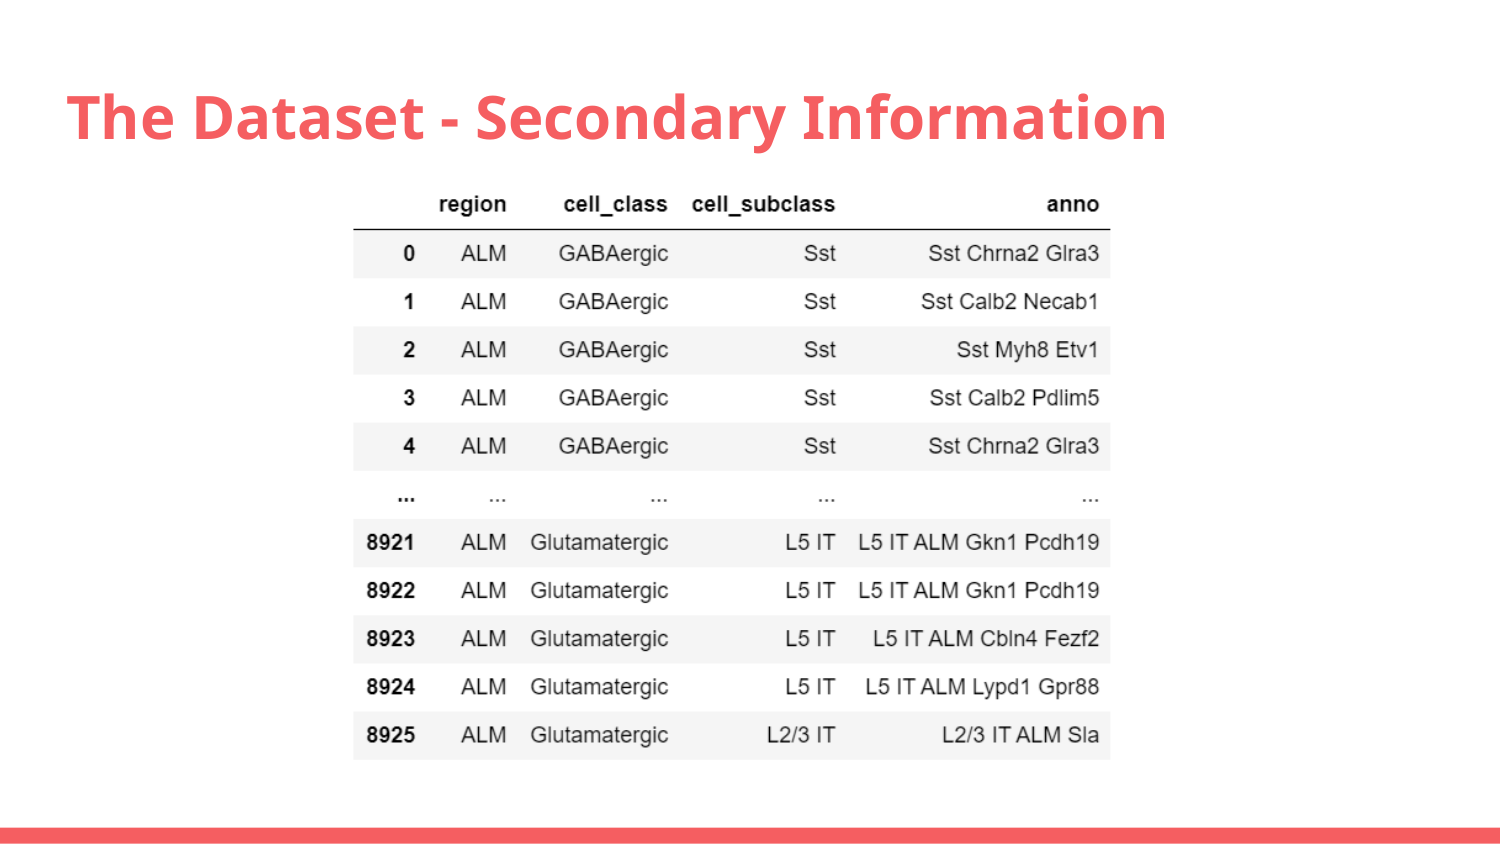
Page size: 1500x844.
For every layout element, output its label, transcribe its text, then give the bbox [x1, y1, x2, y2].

title The Dataset - Secondary Information [51, 64, 1449, 167]
picture [340, 166, 1124, 771]
